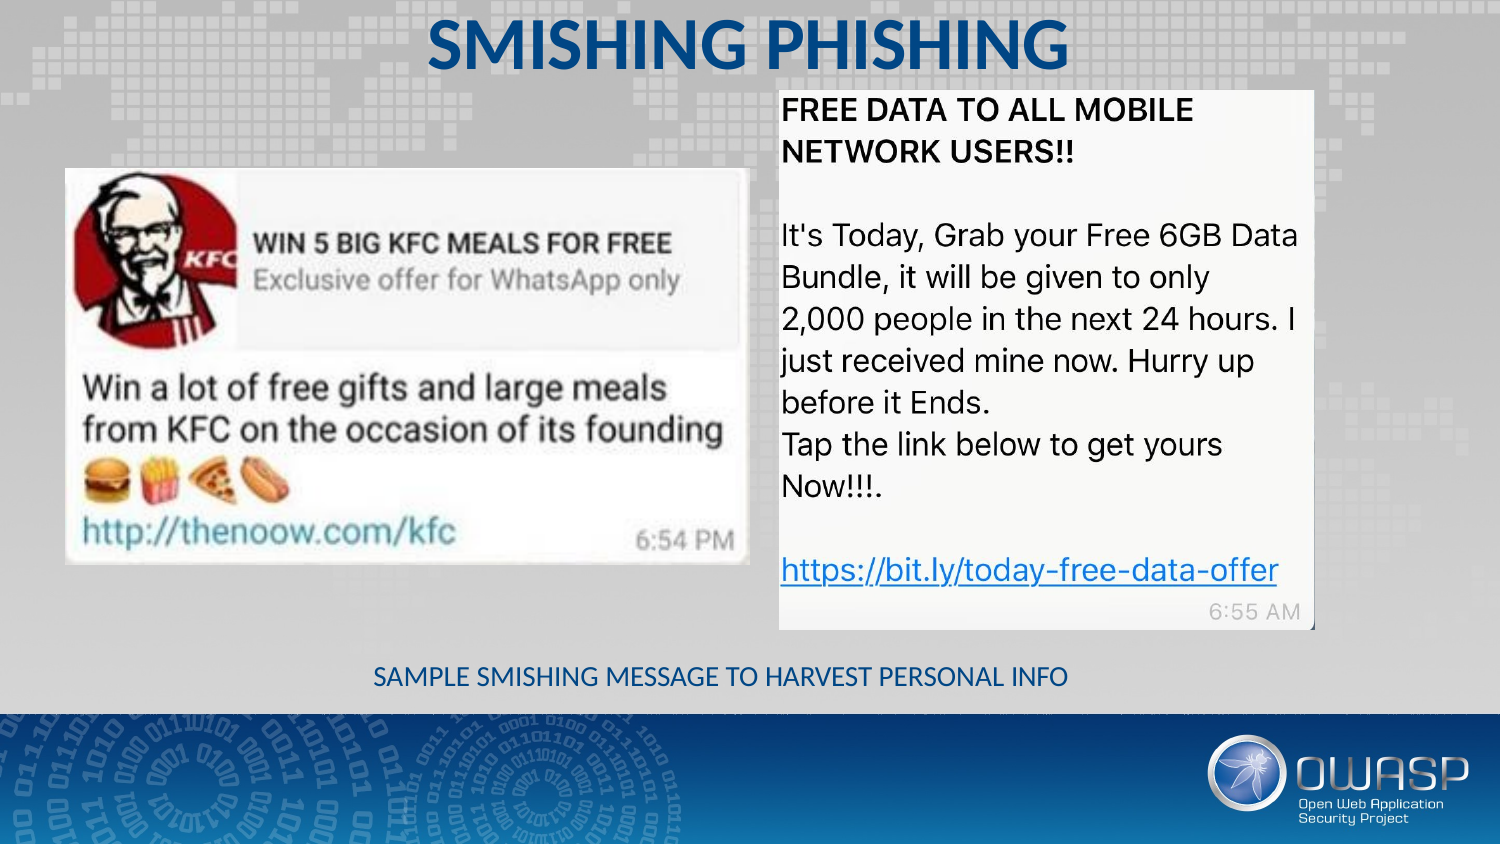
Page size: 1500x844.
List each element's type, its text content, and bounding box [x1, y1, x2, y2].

text_box SAMPLE SMISHING MESSAGE TO HARVEST PERSONAL INFO [371, 654, 1074, 692]
title SMISHING PHISHING [105, 0, 1428, 136]
picture [0, 0, 1500, 844]
